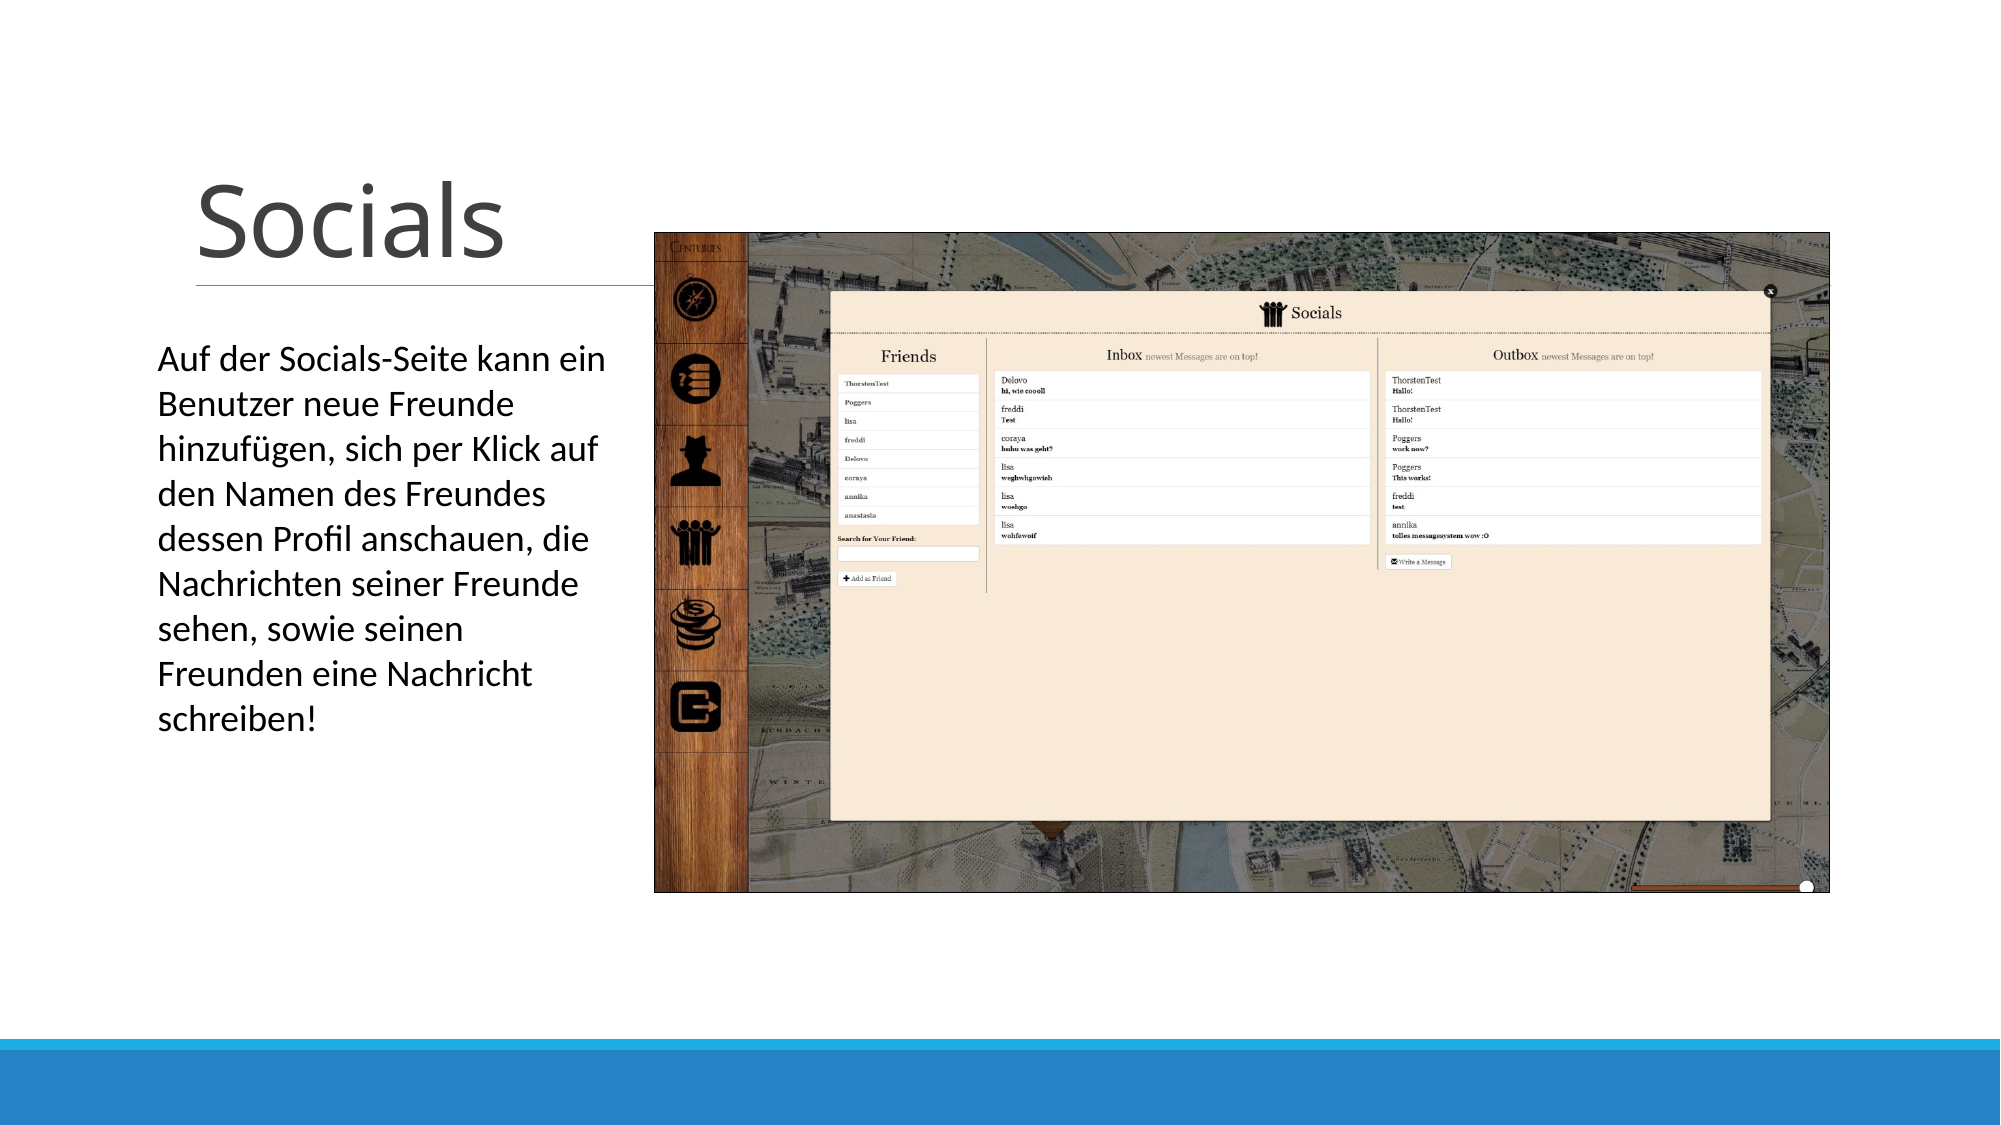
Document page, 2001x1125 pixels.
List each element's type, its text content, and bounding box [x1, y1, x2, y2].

text_box Auf der Socials-Seite kann ein Benutzer neue Freunde hinzufügen, sich per Klick auf den Namen des Freundes dessen Profil anschauen, die Nachrichten seiner Freunde sehen, sowie seinen Freunden eine Nachricht schreiben! [142, 326, 632, 747]
title Socials [180, 47, 1830, 285]
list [653, 231, 1831, 893]
